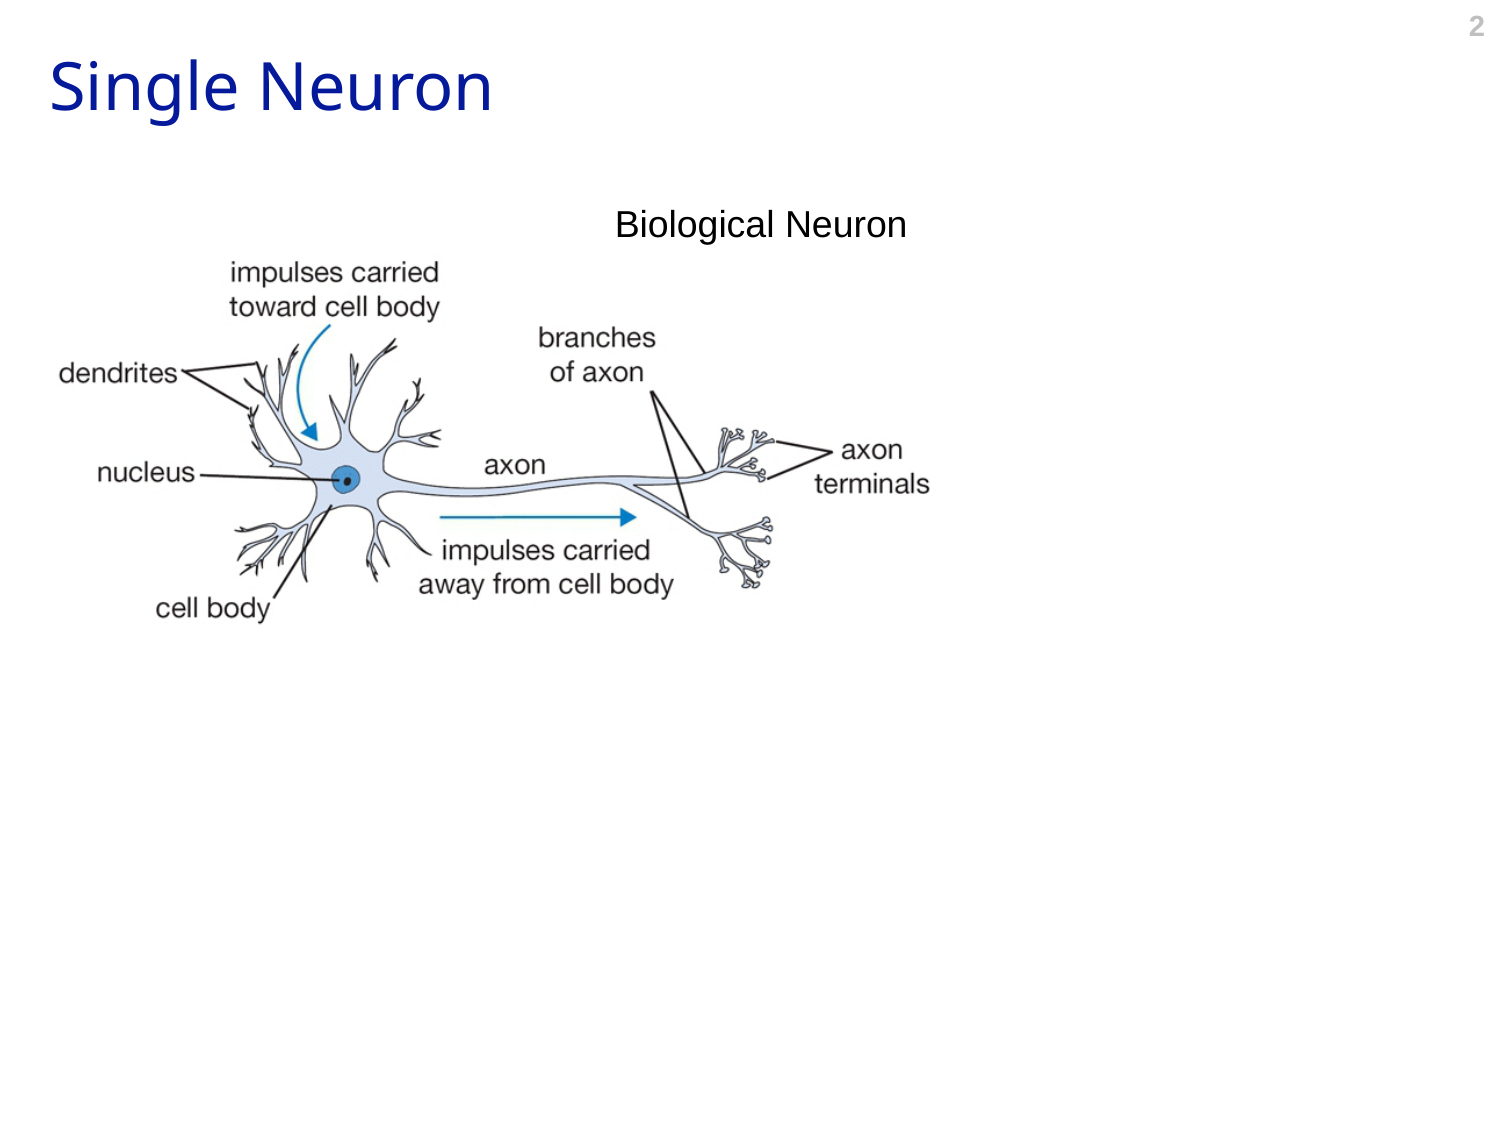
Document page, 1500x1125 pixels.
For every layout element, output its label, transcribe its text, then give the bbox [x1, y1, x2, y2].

title Single Neuron [34, 27, 1466, 141]
picture [54, 252, 935, 629]
text_box Biological Neuron [600, 192, 923, 251]
